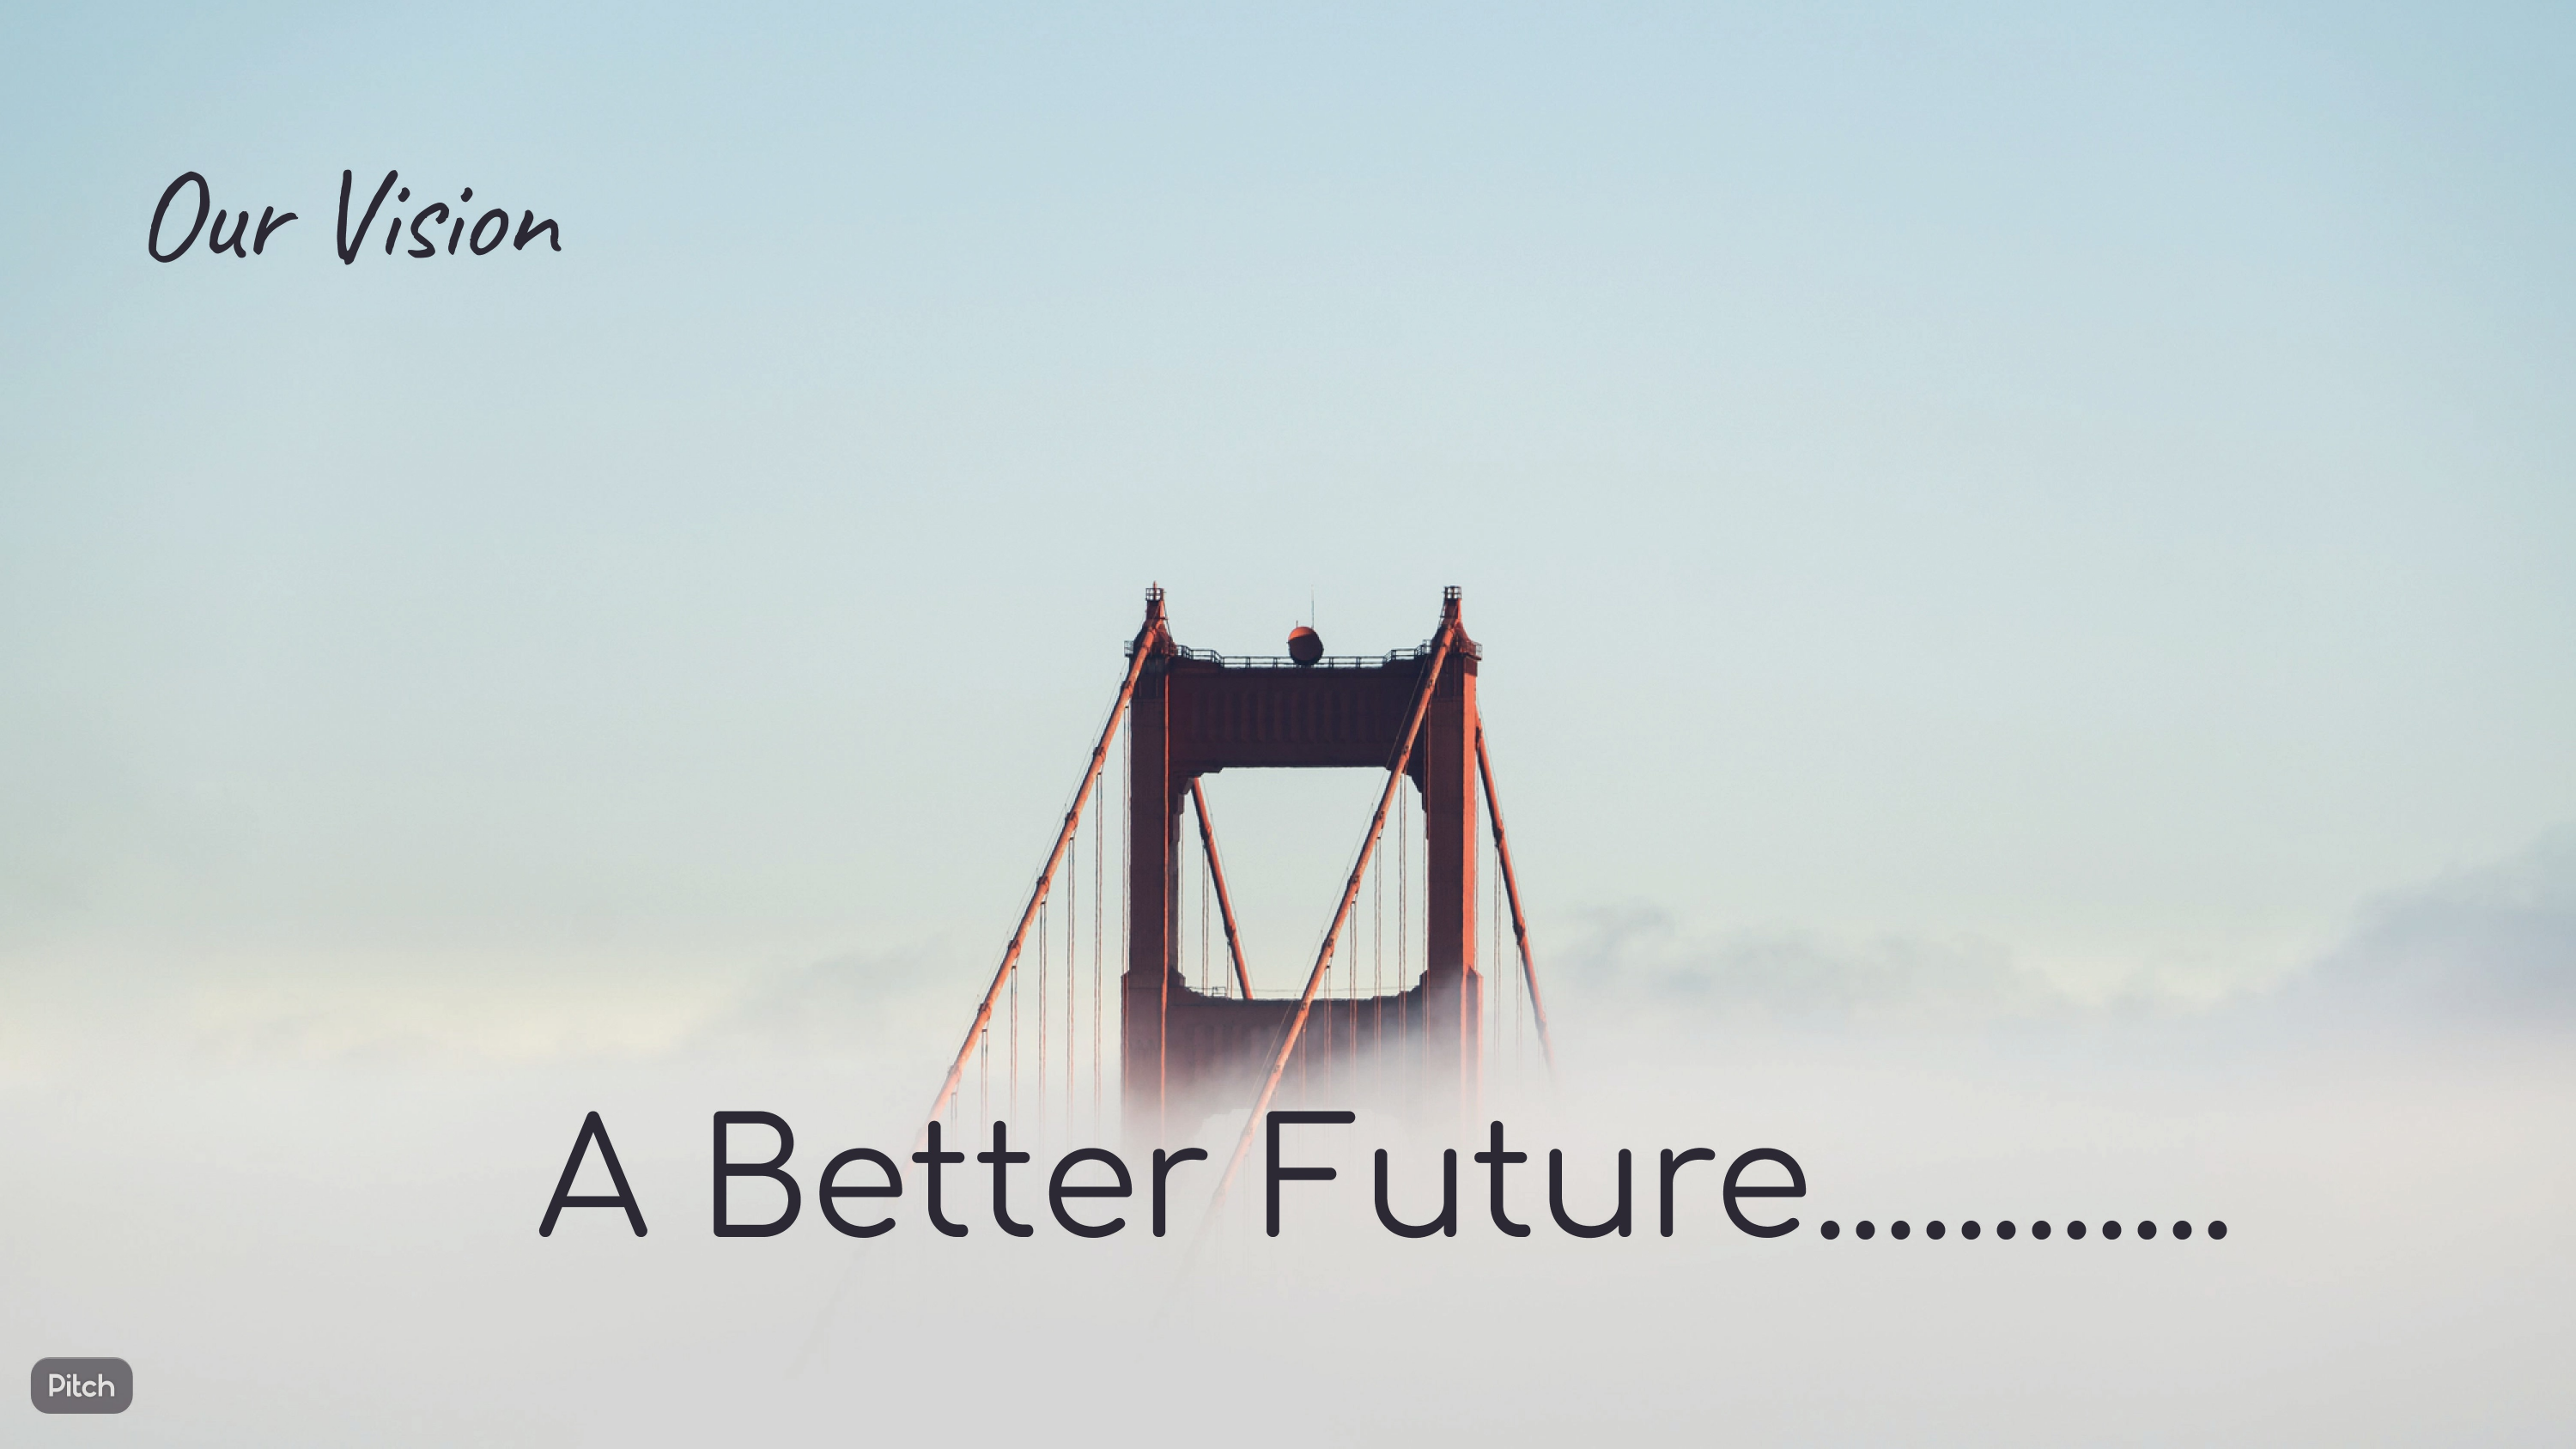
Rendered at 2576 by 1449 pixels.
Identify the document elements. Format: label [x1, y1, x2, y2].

text_box [0, 0, 2576, 1449]
